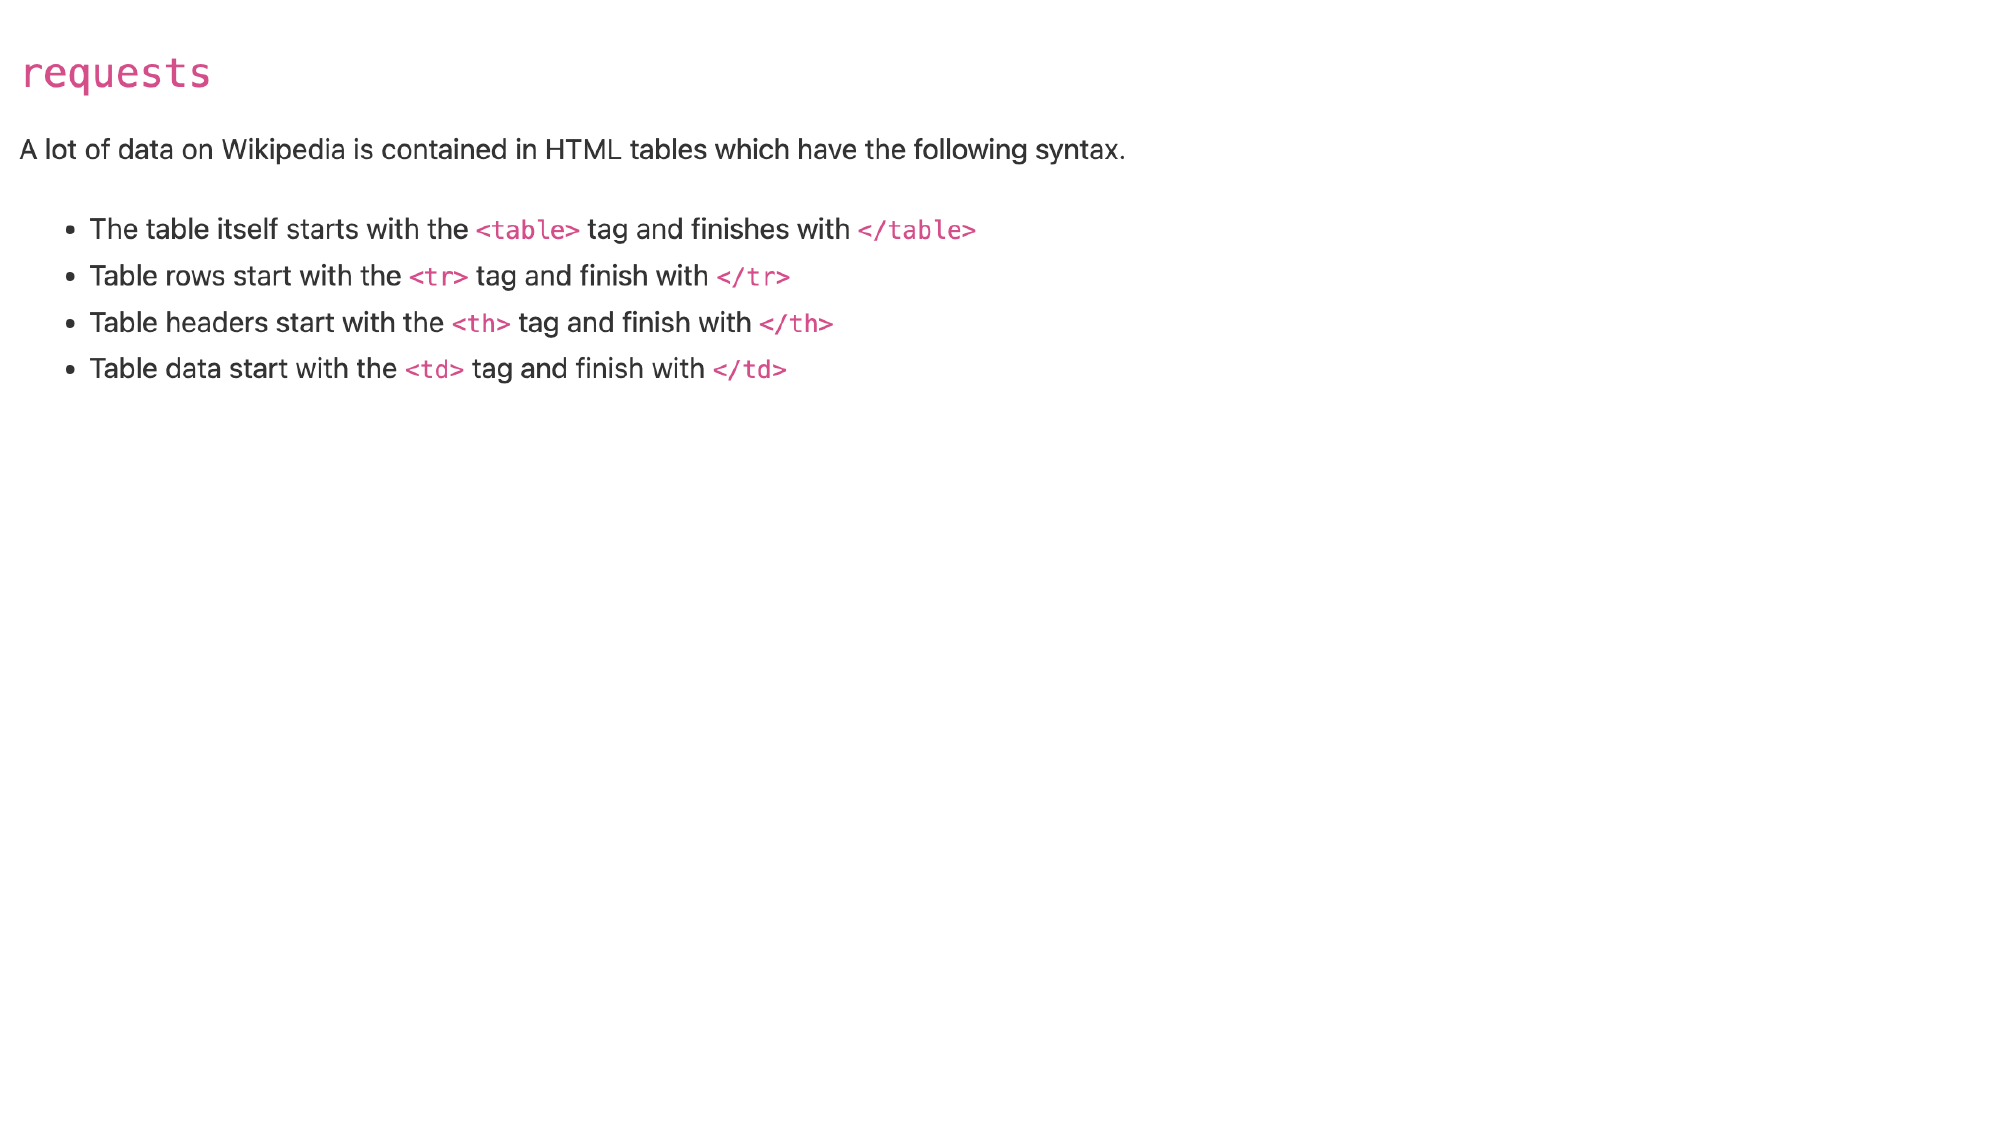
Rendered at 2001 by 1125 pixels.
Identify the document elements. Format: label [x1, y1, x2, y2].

picture [0, 0, 1458, 415]
